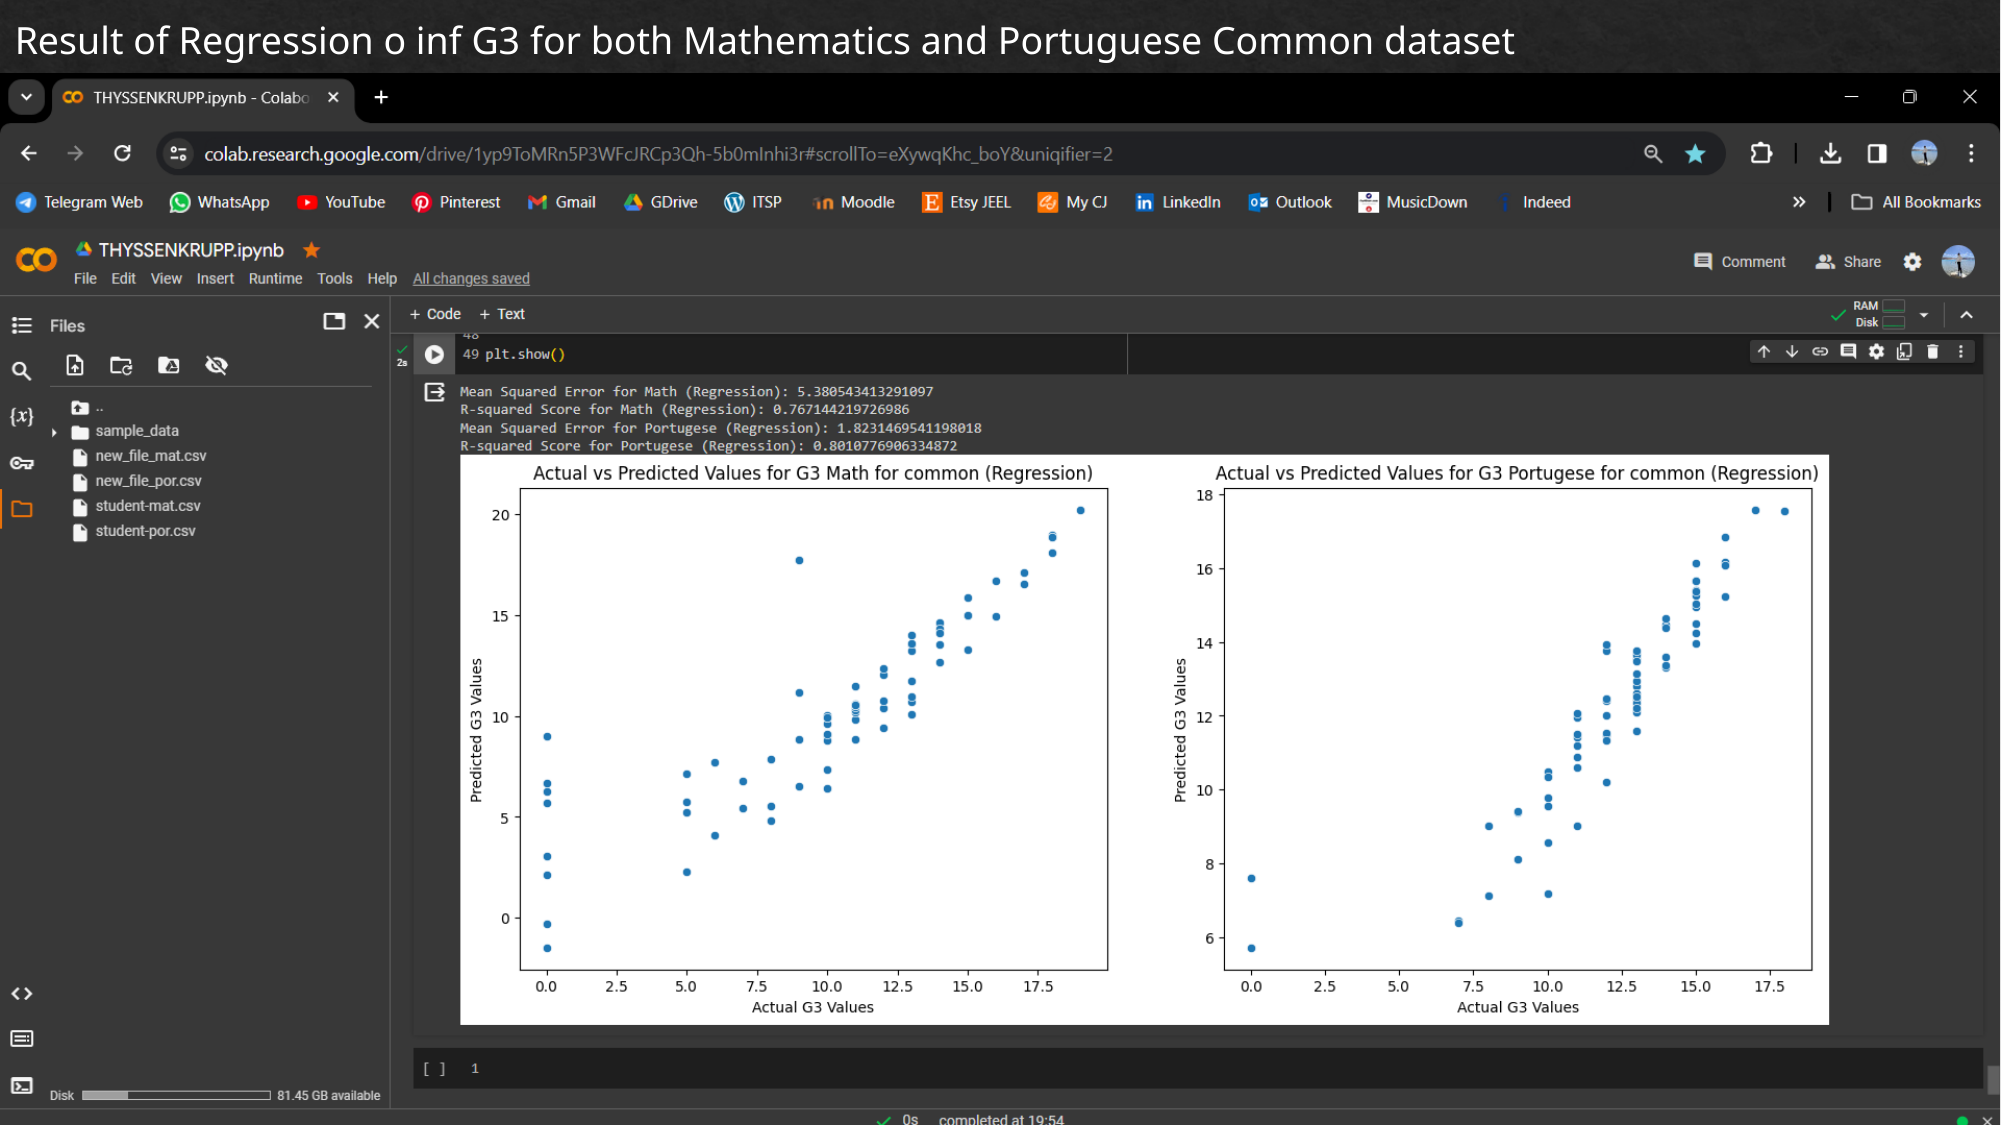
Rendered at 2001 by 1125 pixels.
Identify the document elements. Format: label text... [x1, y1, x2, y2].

text_box Result of Regression o inf G3 for both Mathematics and Portuguese Common dataset [0, 10, 1972, 70]
picture [0, 73, 2000, 1125]
